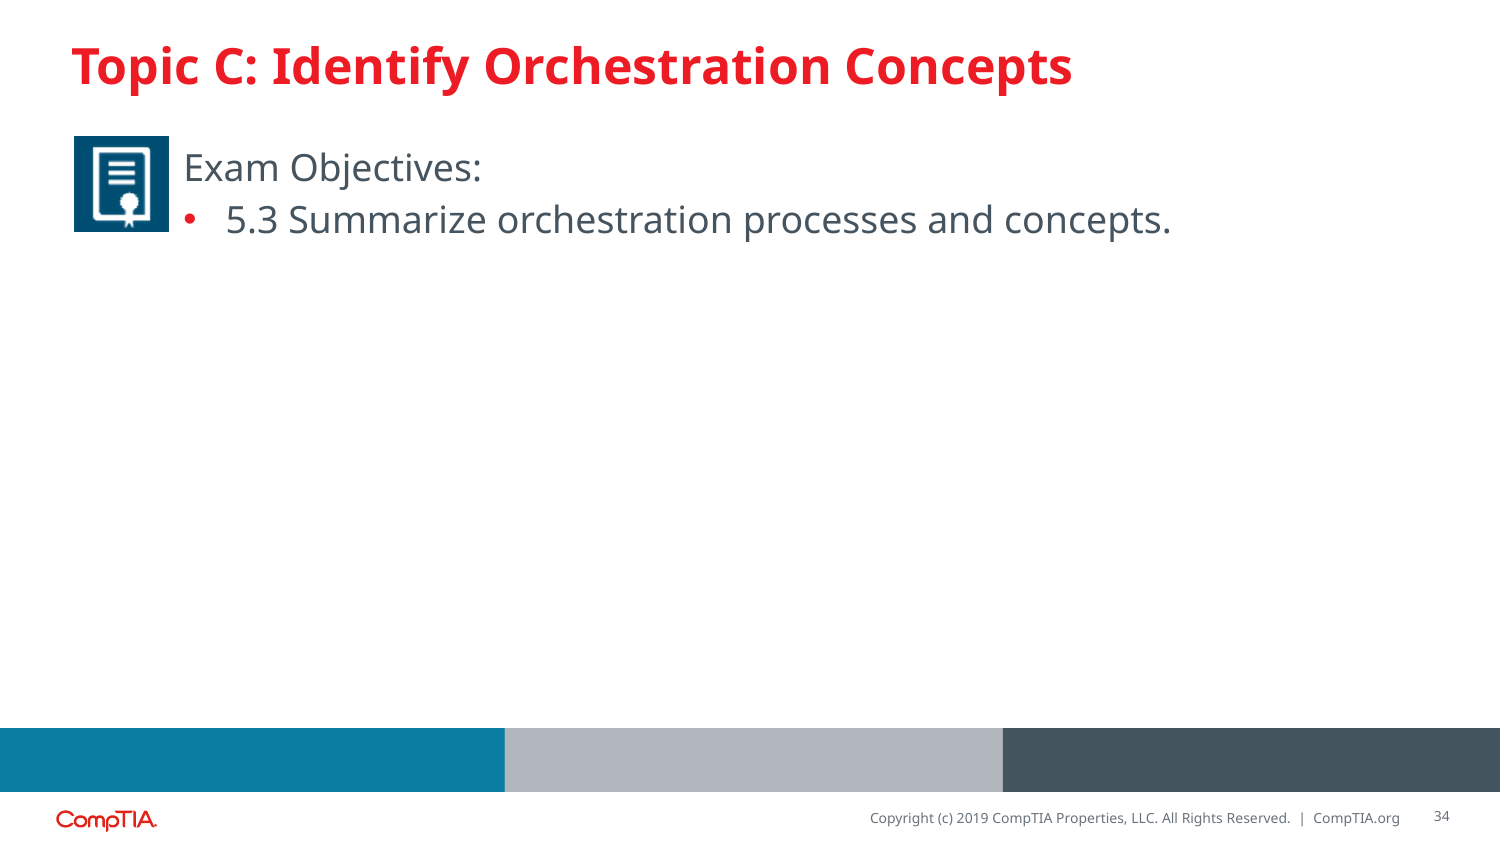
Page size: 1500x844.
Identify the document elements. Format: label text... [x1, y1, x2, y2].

slide_number 34 [1407, 800, 1450, 835]
picture [93, 147, 150, 227]
list Exam Objectives: 5.3 Summarize orchestration processes and concepts. [168, 136, 1444, 706]
picture [505, 728, 1500, 792]
title Topic C: Identify Orchestration Concepts [56, 12, 1444, 117]
